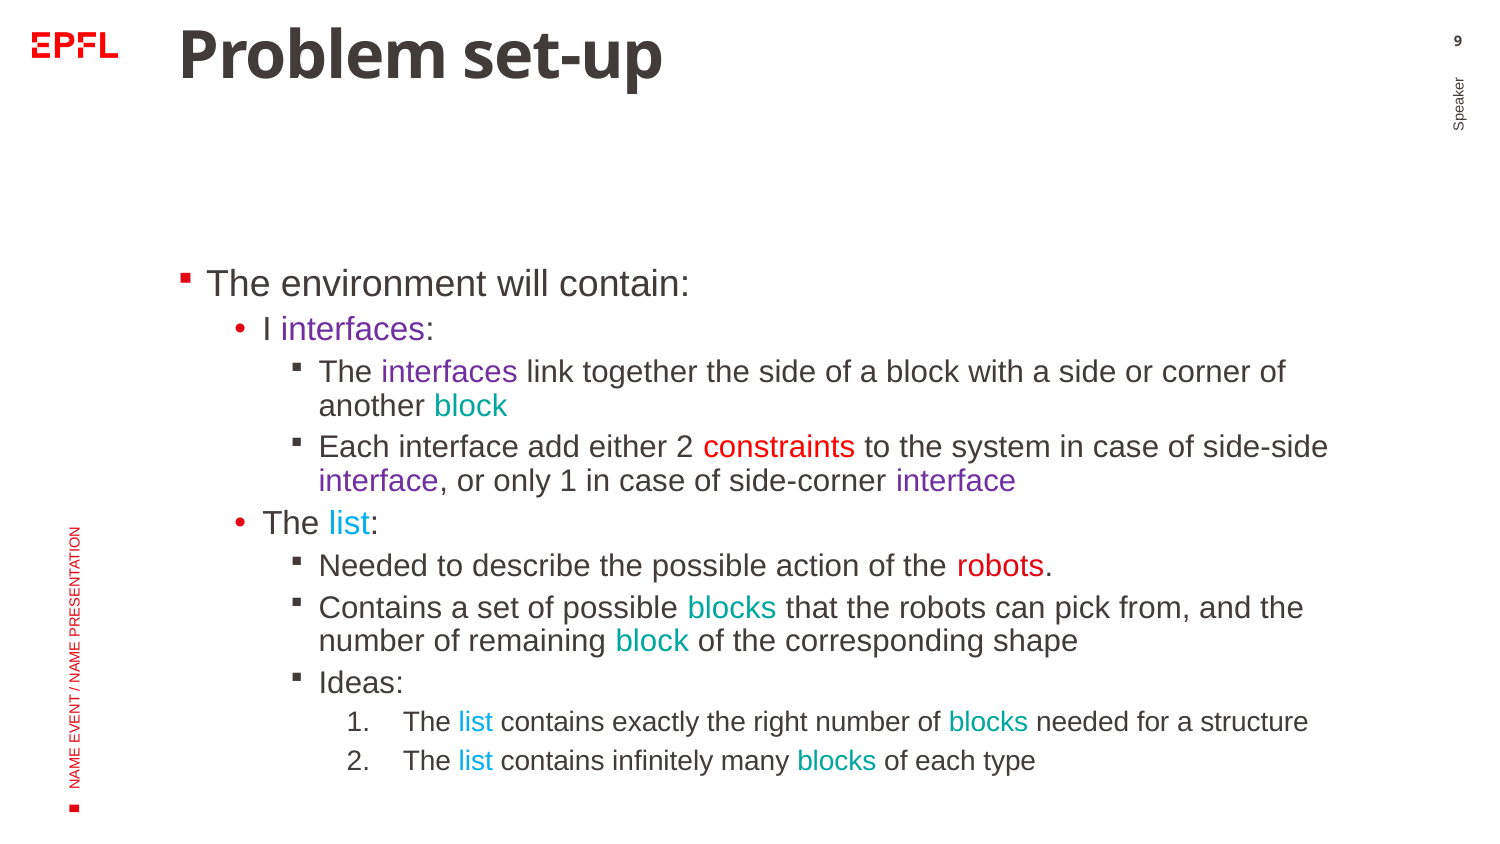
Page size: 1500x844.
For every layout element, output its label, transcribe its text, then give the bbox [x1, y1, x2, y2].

picture [21, 21, 129, 69]
slide_number NAME EVENT / NAME PRESENTATION [0, 256, 149, 805]
slide_number 9 [1415, 32, 1500, 59]
list The environment will contain: I interfaces: The interfaces link together the side of a block with a side or corner of another block Each interface add either 2 constraints to the system in case of side-side interface, or only 1 in case of side-corner interface The list: Needed to describe the possible action of the robots. Contains a set of possible blocks that the robots can pick from, and the number of remaining block of the corresponding shape Ideas: The list contains exactly the right number of blocks needed for a structure The list contains infinitely many blocks of each type [148, 256, 1416, 813]
footer Speaker [1415, 59, 1500, 641]
title Problem set-up [148, 21, 750, 198]
